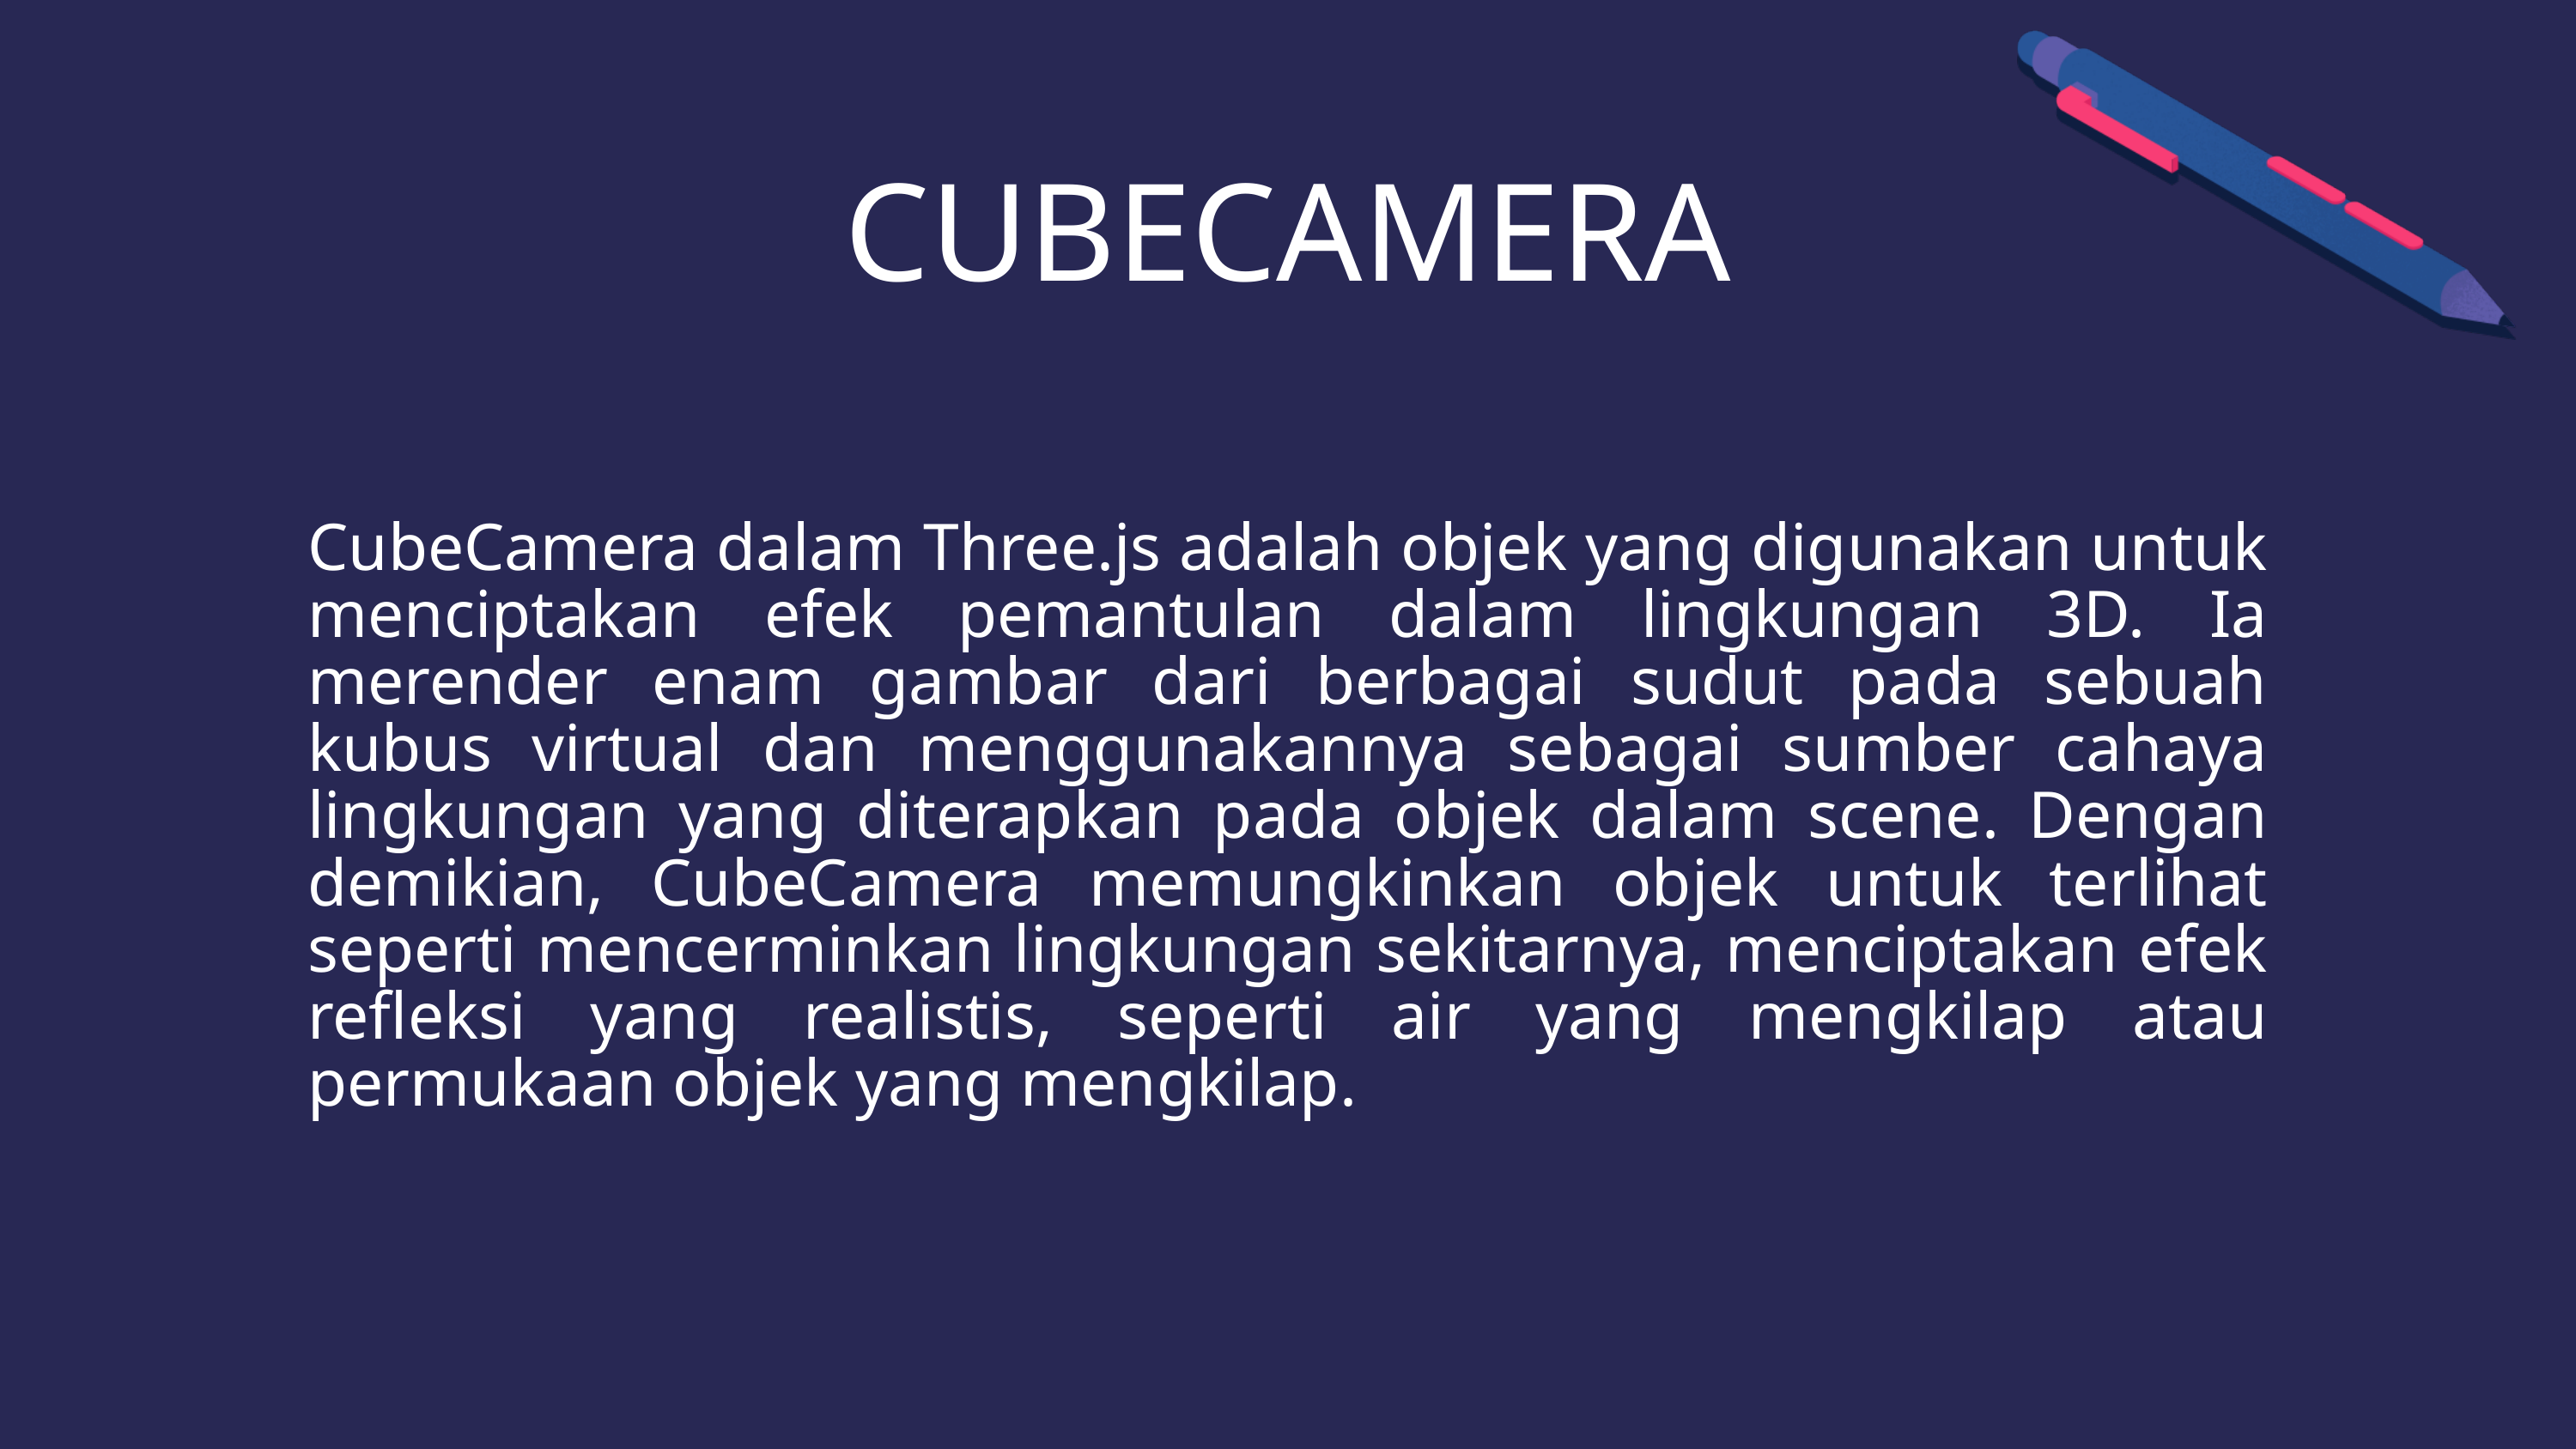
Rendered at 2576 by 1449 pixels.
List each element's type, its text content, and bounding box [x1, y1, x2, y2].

text_box CUBECAMERA [309, 158, 2267, 308]
text_box [2016, 27, 2517, 340]
text_box CubeCamera dalam Three.js adalah objek yang digunakan untuk menciptakan efek pemantulan dalam lingkungan 3D. Ia merender enam gambar dari berbagai sudut pada sebuah kubus virtual dan menggunakannya sebagai sumber cahaya lingkungan yang diterapkan pada objek dalam scene. Dengan demikian, CubeCamera memungkinkan objek untuk terlihat seperti mencerminkan lingkungan sekitarnya, menciptakan efek refleksi yang realistis, seperti air yang mengkilap atau permukaan objek yang mengkilap. [307, 516, 2269, 1119]
